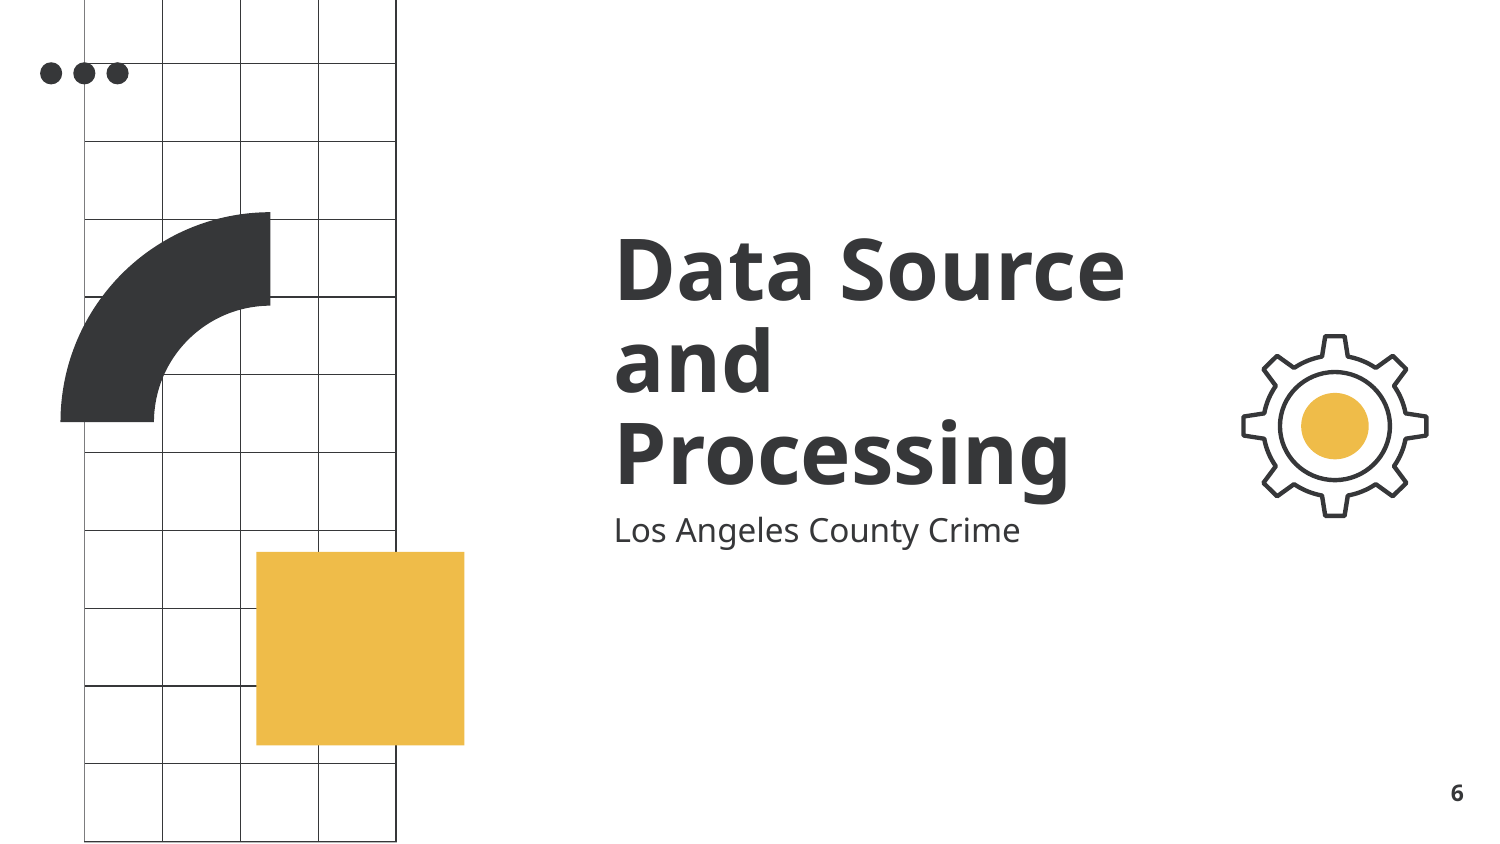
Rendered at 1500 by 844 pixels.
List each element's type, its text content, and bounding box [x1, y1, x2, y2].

subtitle Los Angeles County Crime [613, 503, 1218, 548]
text_box [60, 338, 78, 423]
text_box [83, 0, 398, 843]
title Data Source and Processing [613, 271, 1218, 503]
slide_number ‹#› [1374, 779, 1464, 809]
text_box [402, 551, 465, 746]
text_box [1241, 333, 1429, 519]
